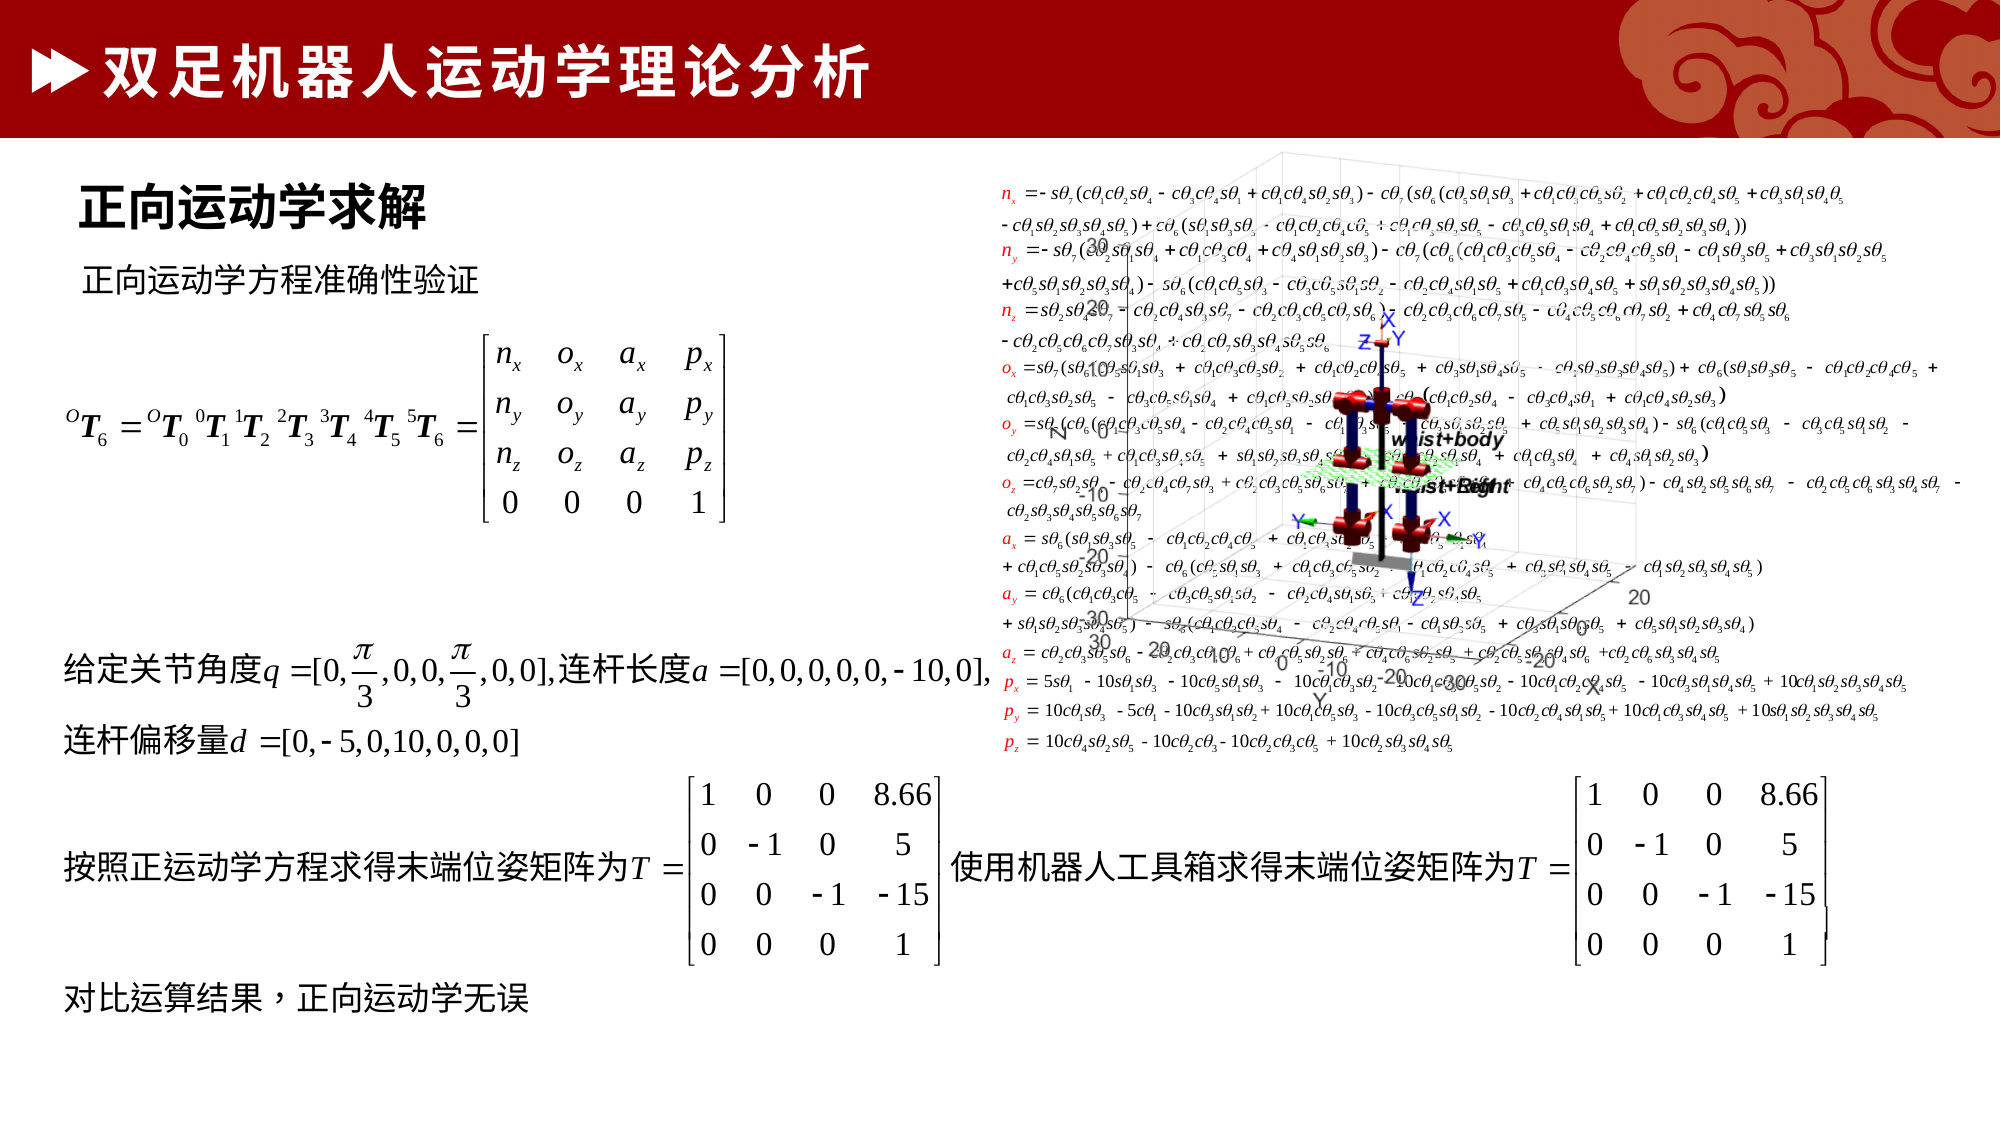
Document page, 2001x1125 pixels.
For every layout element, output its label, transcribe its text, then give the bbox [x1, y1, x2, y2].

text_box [60, 628, 1838, 1020]
text_box 正向运动学求解 [62, 168, 481, 243]
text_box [62, 329, 736, 530]
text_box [0, 0, 2000, 138]
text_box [999, 181, 1040, 628]
text_box 正向运动学方程准确性验证 [66, 252, 519, 307]
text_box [1685, 181, 1967, 756]
picture [1040, 81, 1685, 731]
